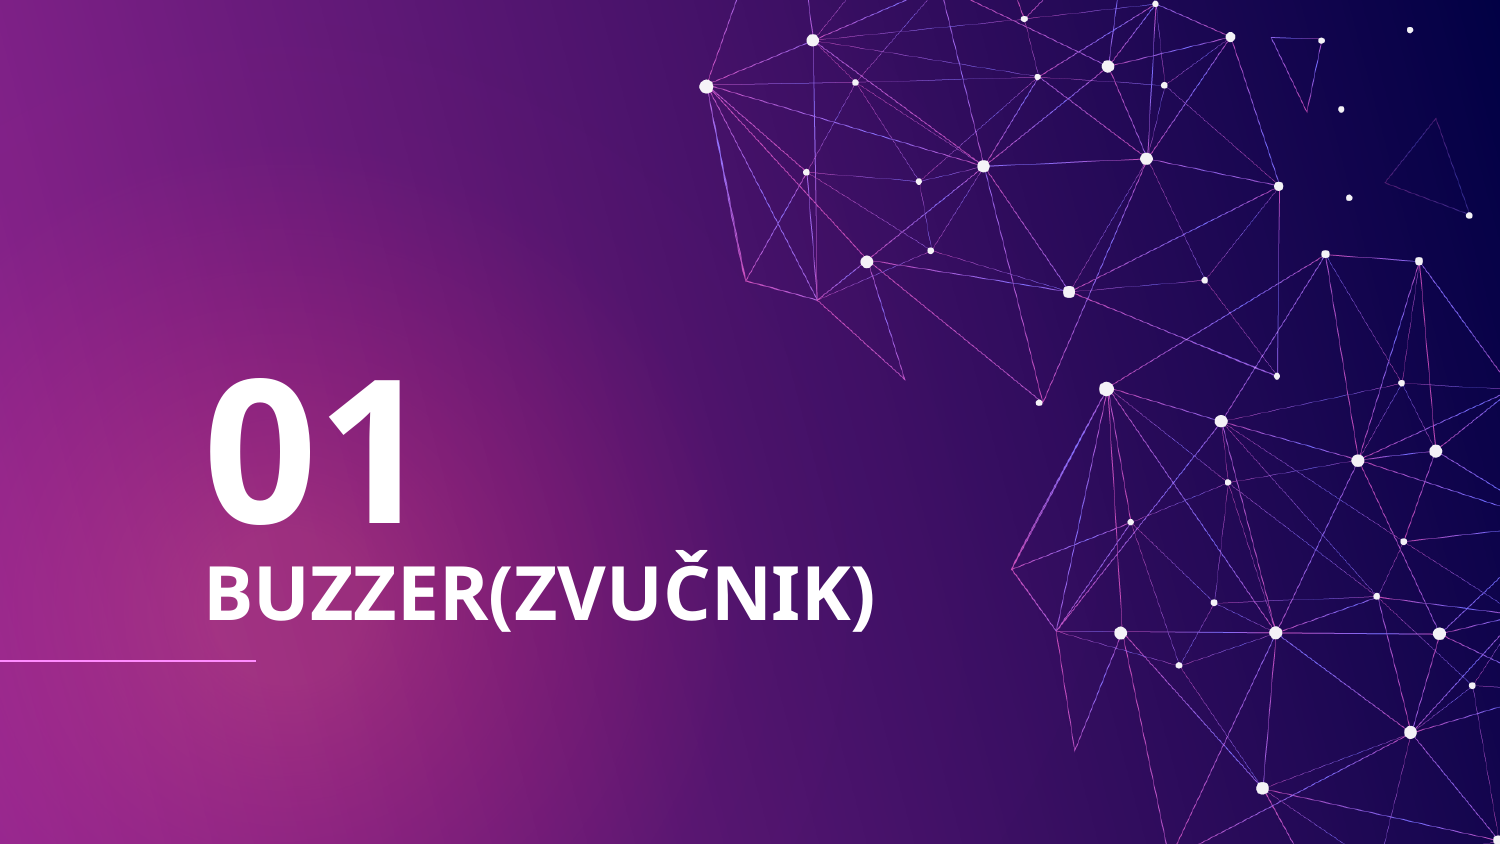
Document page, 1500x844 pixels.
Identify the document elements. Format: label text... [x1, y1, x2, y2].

title BUZZER(ZVUČNIK) [188, 506, 1010, 674]
picture [0, 0, 1500, 844]
title 01 [188, 381, 678, 505]
